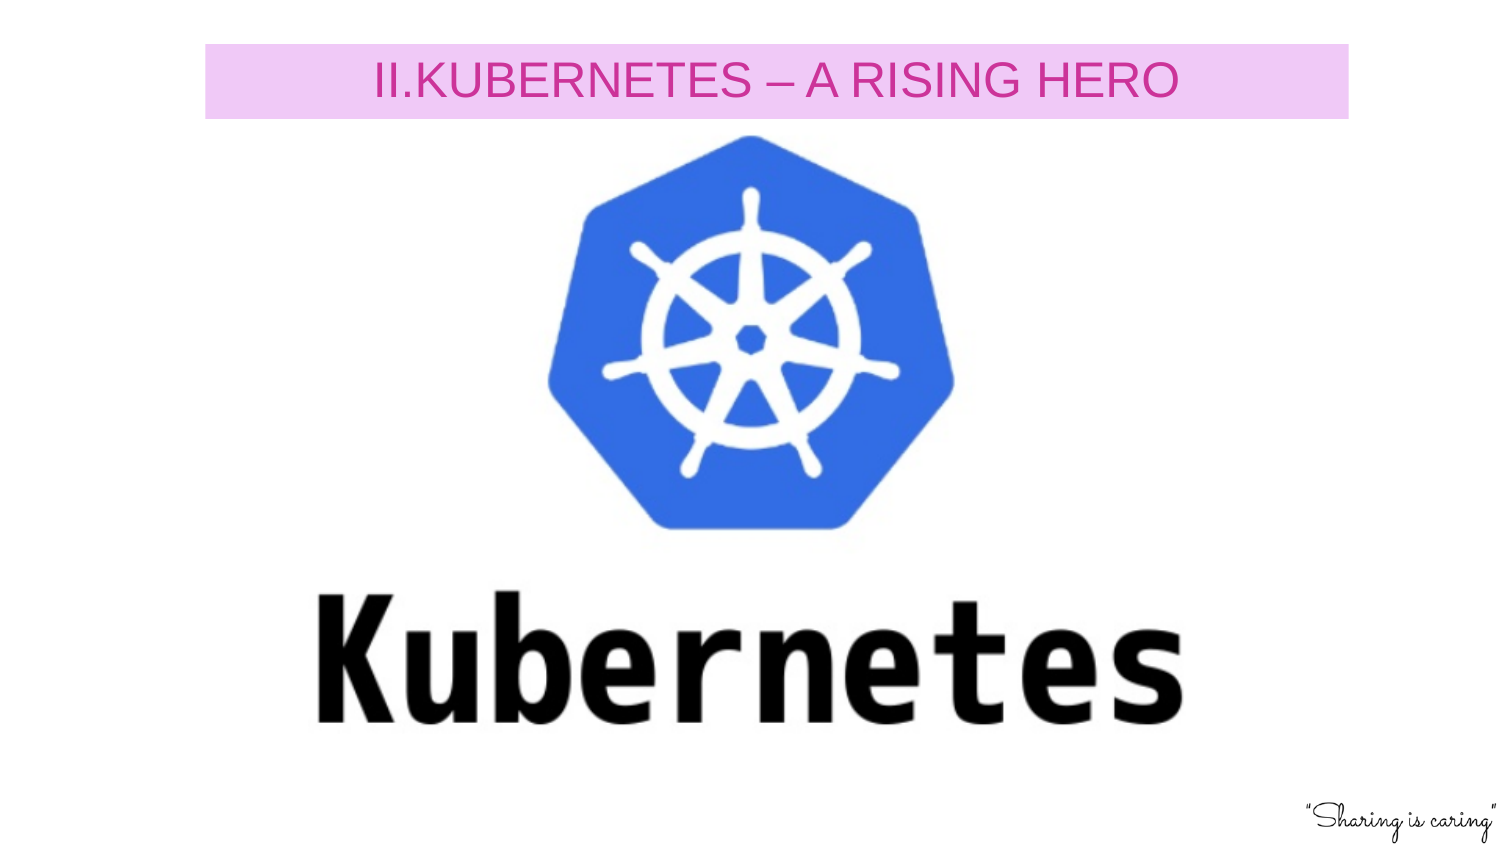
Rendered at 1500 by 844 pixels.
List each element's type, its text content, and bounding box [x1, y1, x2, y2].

text_box II.KUBERNETES – A RISING HERO [205, 44, 1349, 119]
picture [1302, 797, 1500, 844]
picture [268, 78, 1218, 759]
